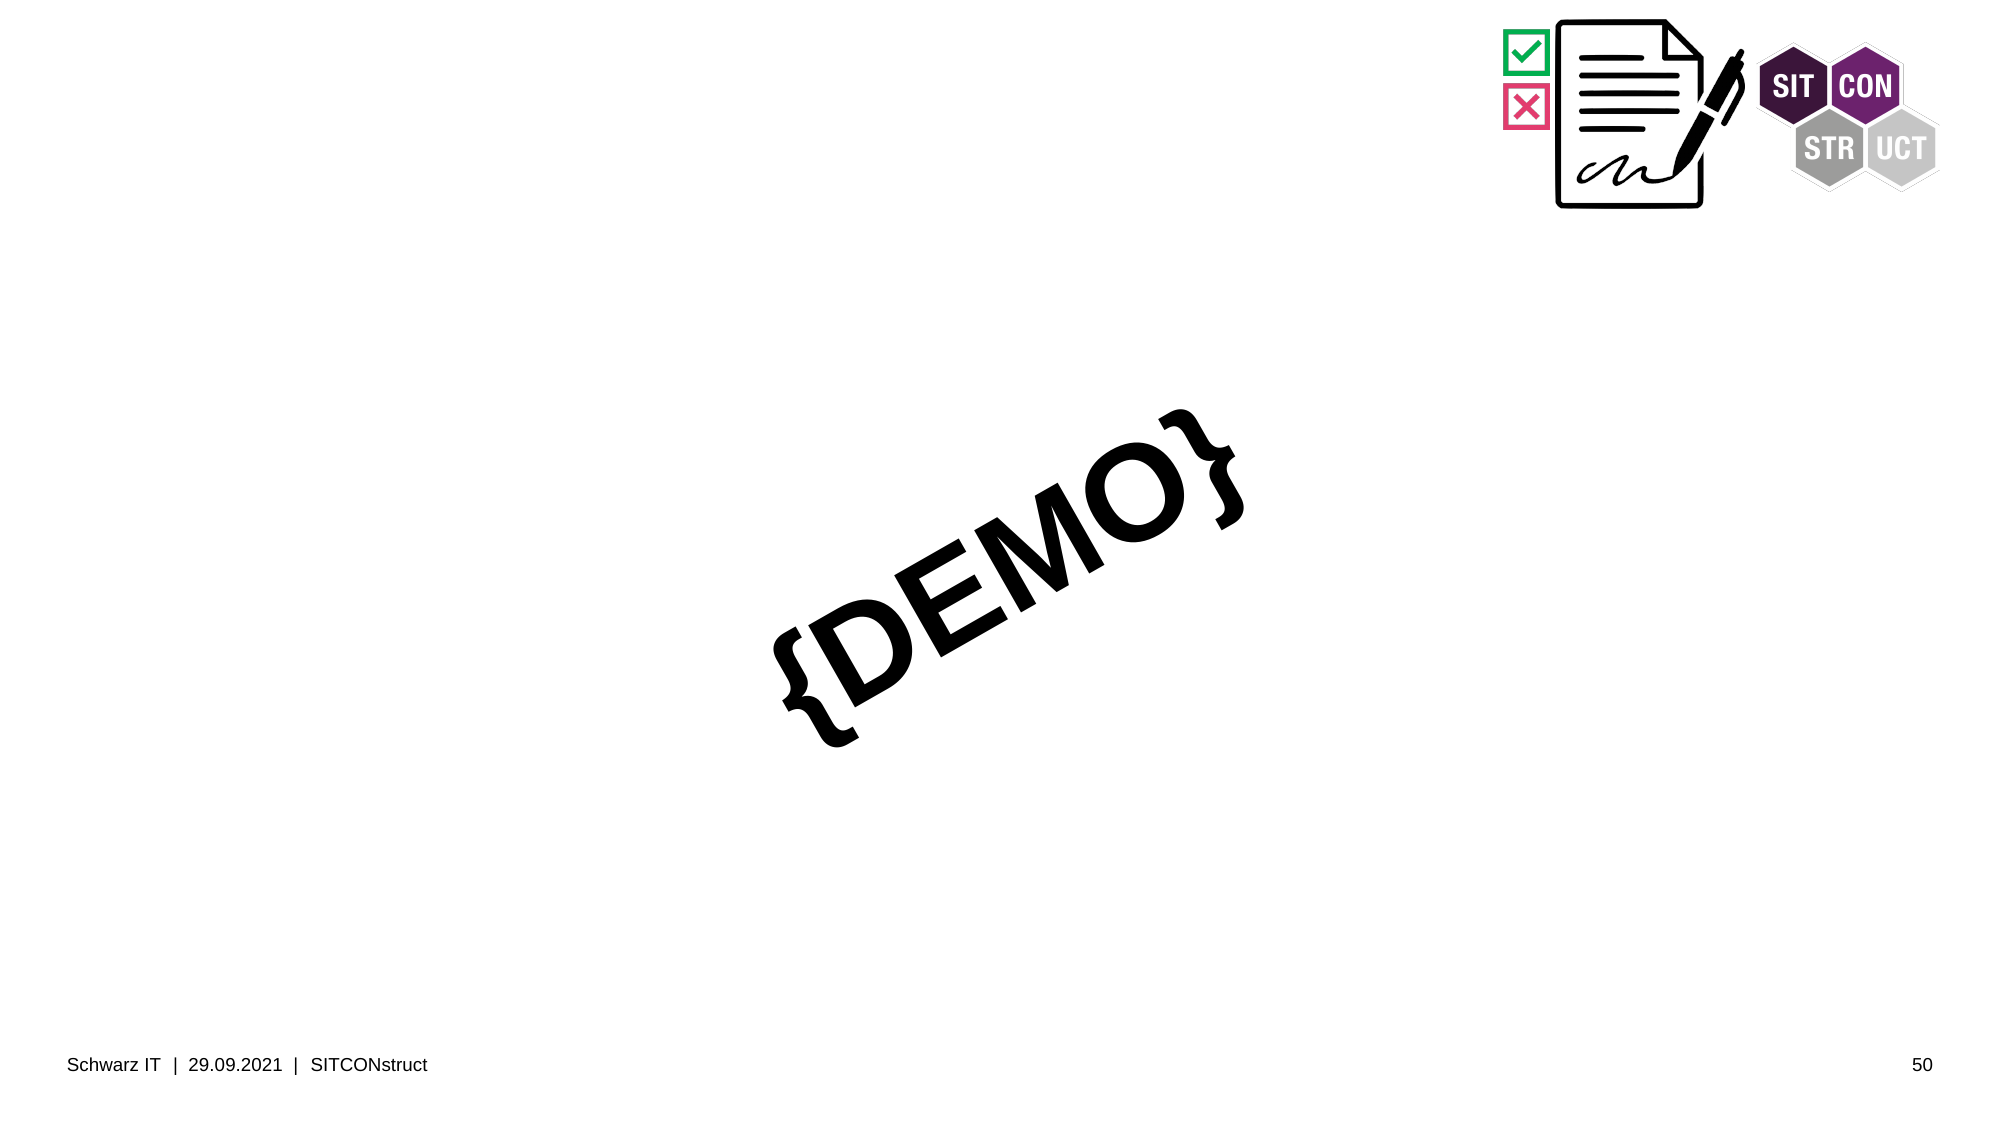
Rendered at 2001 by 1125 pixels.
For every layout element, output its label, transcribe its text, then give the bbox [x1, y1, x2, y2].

slide_number 50 [1873, 1046, 1933, 1083]
picture [1485, 11, 1745, 209]
picture [1756, 42, 1940, 192]
footer SITCONstruct [310, 1046, 1863, 1082]
text_box {DEMO} [699, 337, 1300, 786]
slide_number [173, 1046, 299, 1083]
